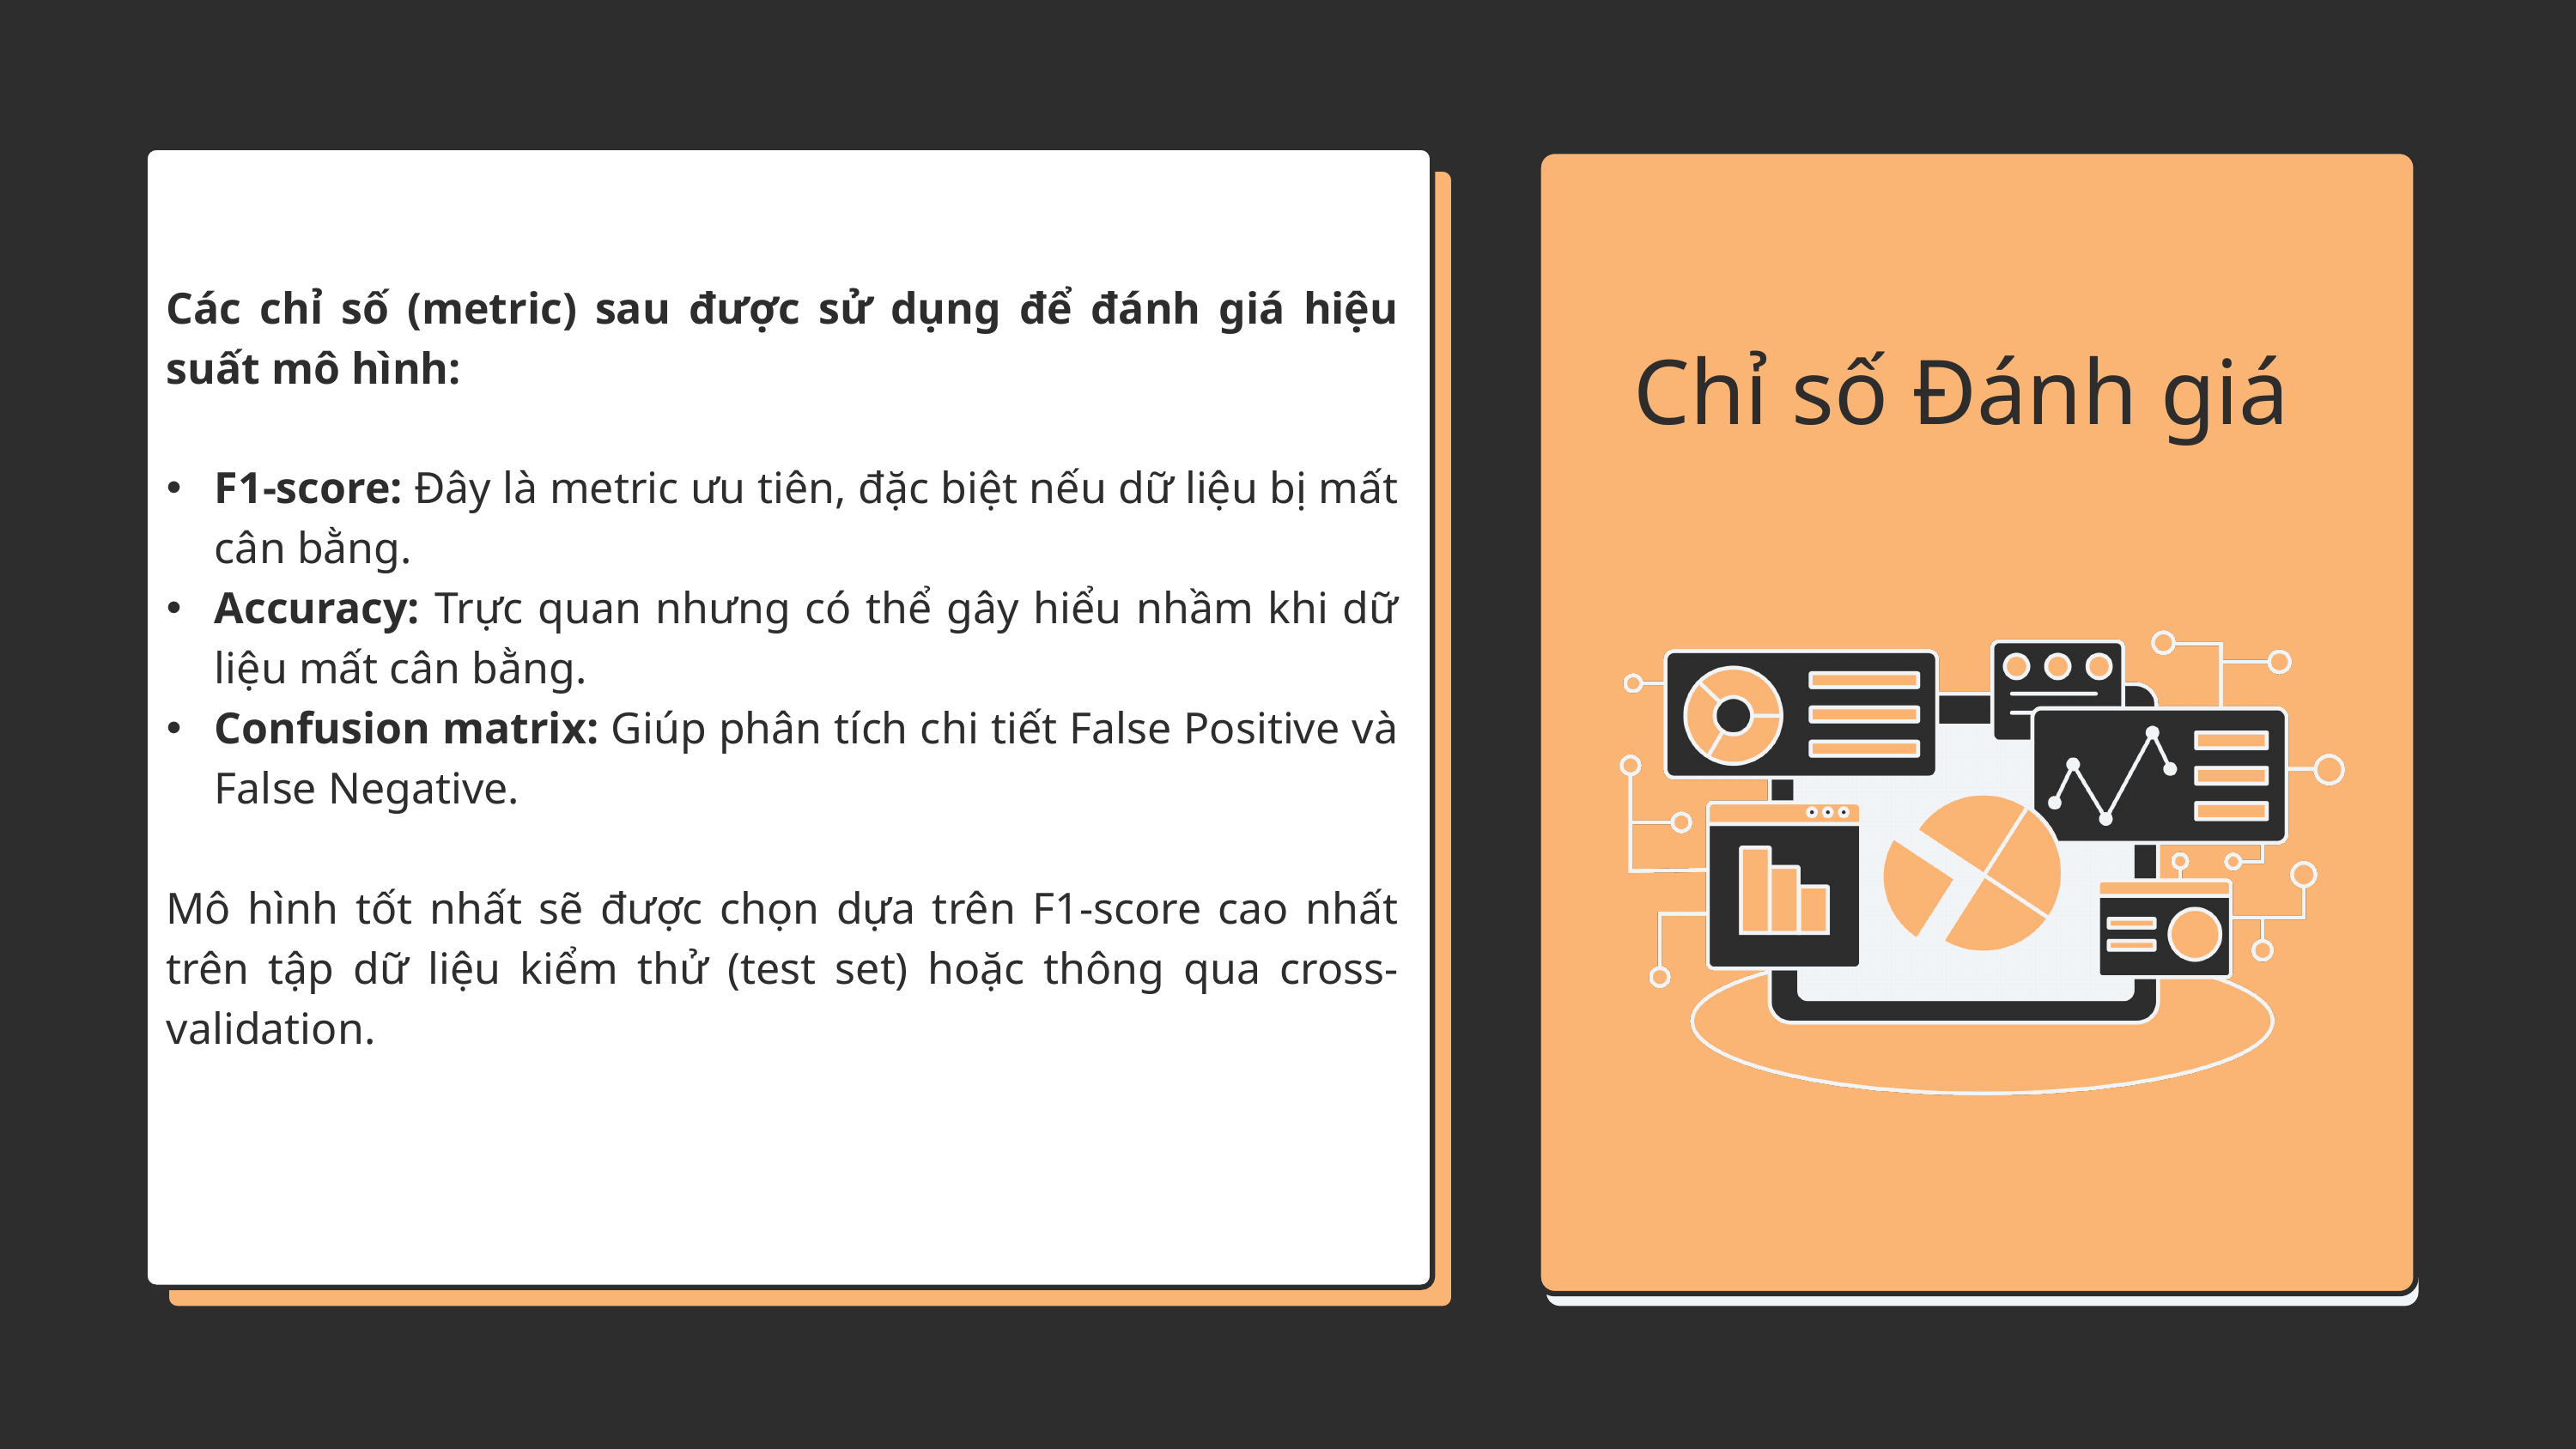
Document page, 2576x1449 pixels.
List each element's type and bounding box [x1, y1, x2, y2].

text_box [1538, 150, 2416, 1294]
text_box [166, 168, 1455, 1309]
text_box [1543, 166, 2421, 1309]
text_box [144, 147, 1433, 1288]
